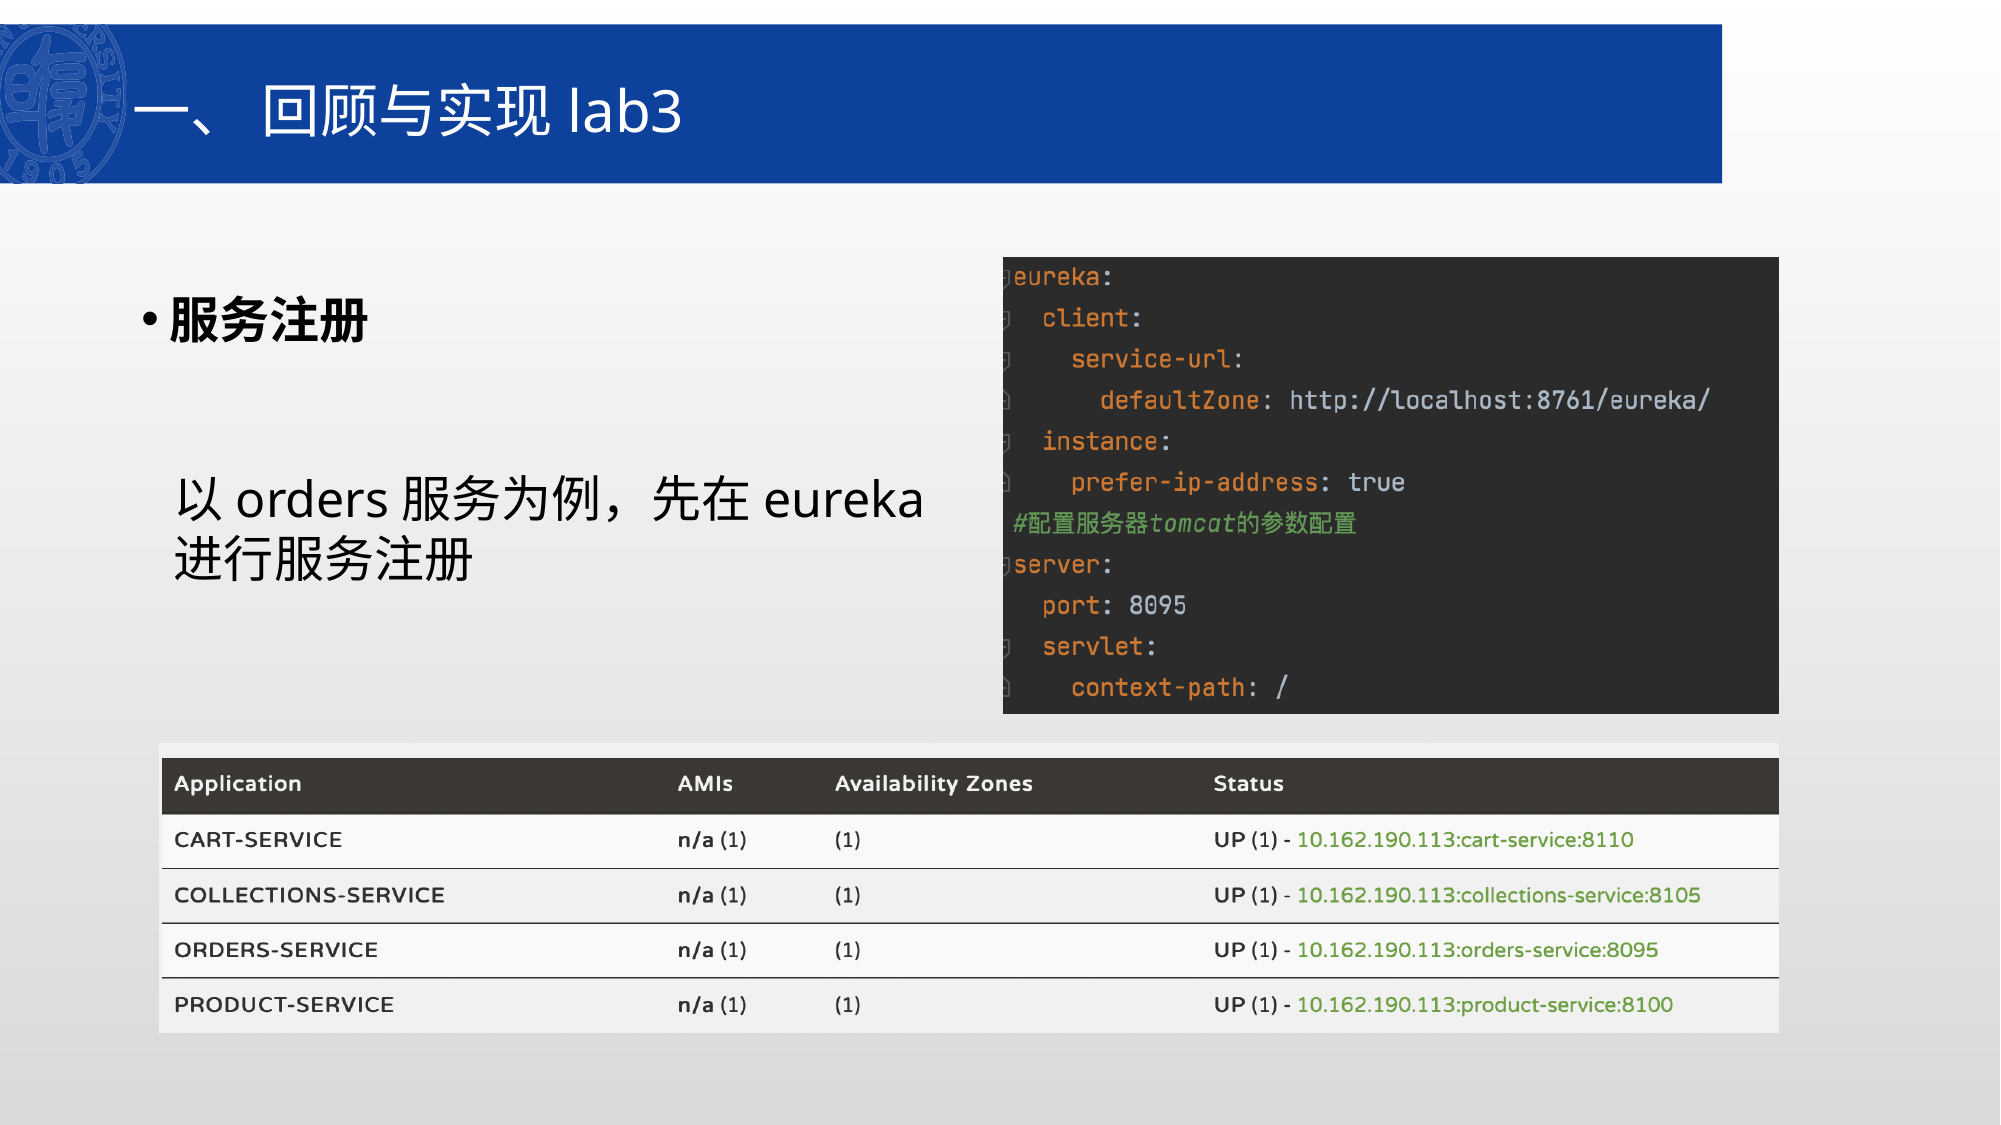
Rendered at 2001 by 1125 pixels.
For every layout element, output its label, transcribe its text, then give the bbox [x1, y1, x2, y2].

text_box 服务注册 [126, 281, 1003, 416]
picture [1003, 257, 1779, 714]
text_box 以orders服务为例，先在eureka进行服务注册 [159, 459, 976, 595]
picture [159, 743, 1779, 1033]
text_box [0, 24, 1723, 184]
